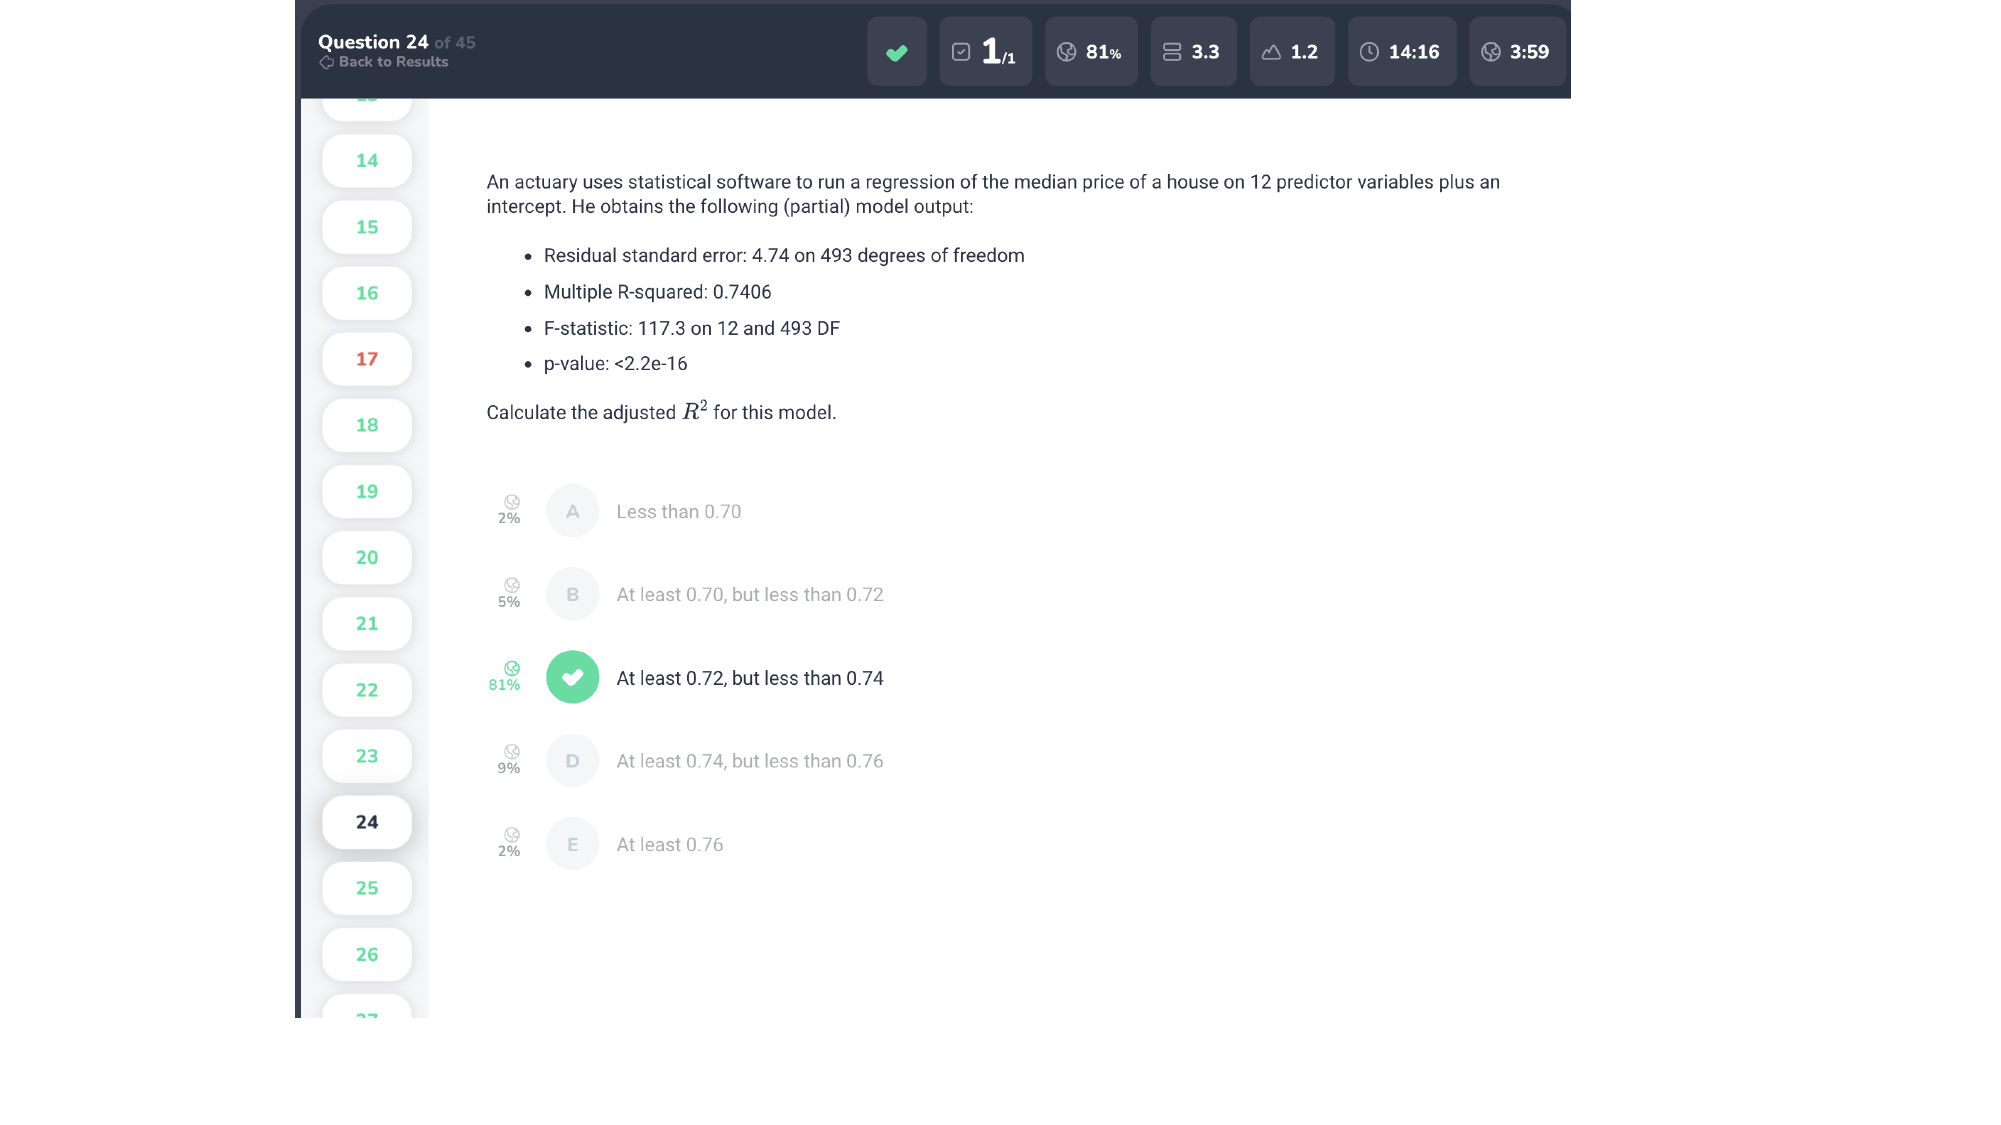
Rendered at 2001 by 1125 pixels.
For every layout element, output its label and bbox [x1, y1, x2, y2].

picture [294, 0, 1571, 1019]
